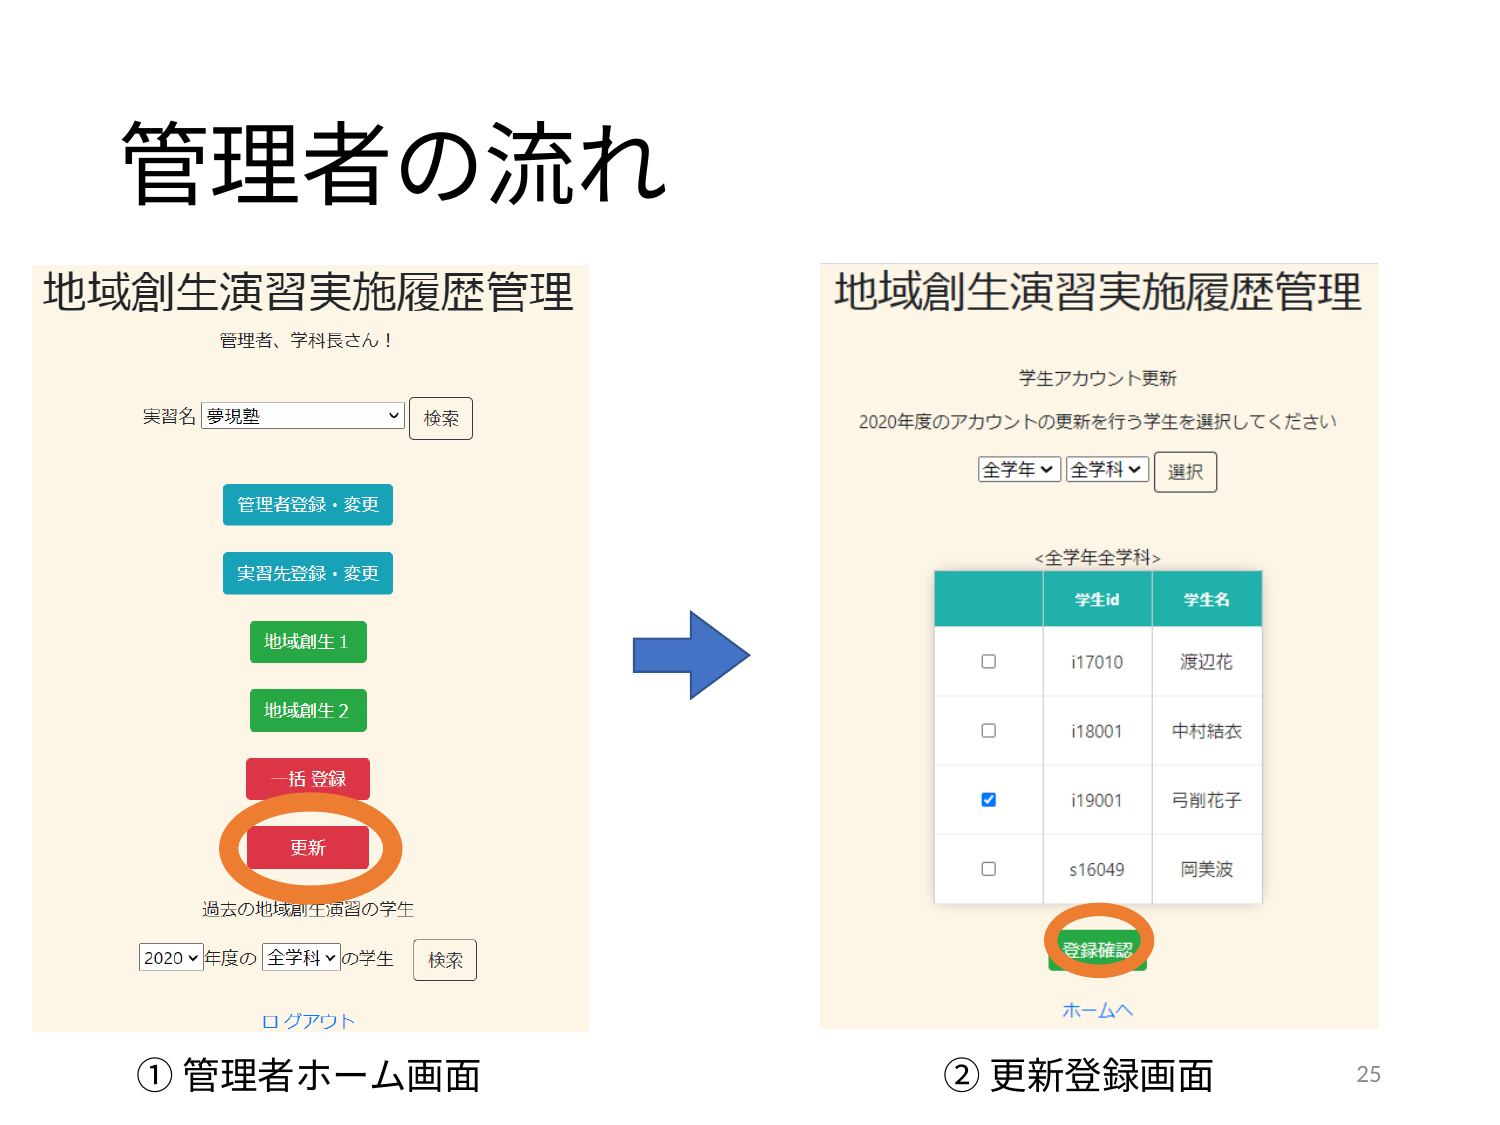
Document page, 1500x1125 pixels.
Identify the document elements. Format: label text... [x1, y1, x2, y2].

title 管理者の流れ [103, 59, 1397, 278]
text_box ②更新登録画面 [928, 1044, 1308, 1105]
slide_number 25 [1059, 1042, 1397, 1103]
text_box ①管理者ホーム画面 [121, 1044, 500, 1105]
picture [820, 263, 1379, 1029]
picture [32, 265, 590, 1032]
text_box [632, 609, 751, 701]
